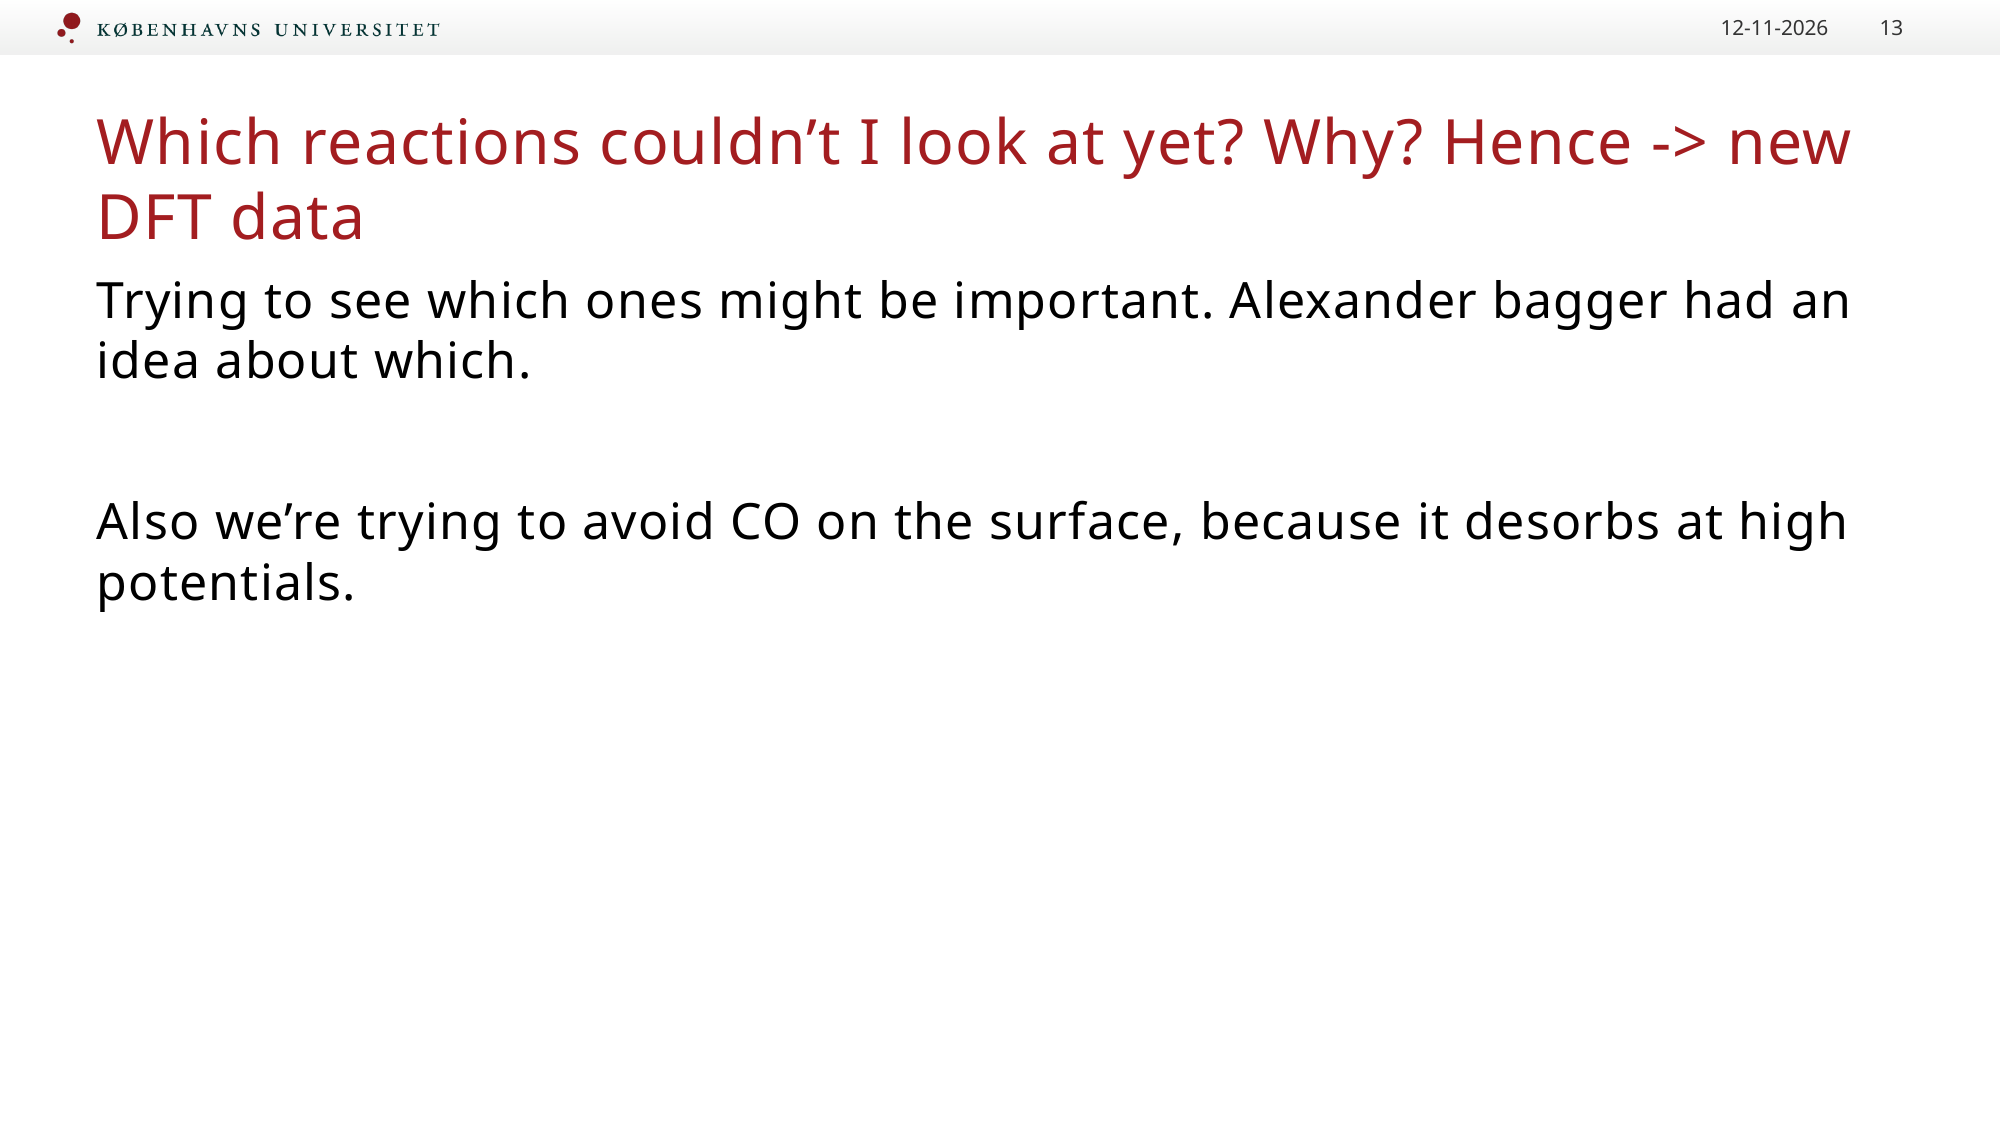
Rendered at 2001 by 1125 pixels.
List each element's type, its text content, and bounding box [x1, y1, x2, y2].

title Which reactions couldn’t I look at yet? Why? Hence -> new DFT data [96, 101, 1904, 244]
list Trying to see which ones might be important. Alexander bagger had an idea about which. Also we’re trying to avoid CO on the surface, because it desorbs at high potentials. [96, 268, 1904, 1036]
picture [91, 15, 476, 42]
slide_number 13 [1840, 14, 1904, 43]
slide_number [1694, 14, 1829, 43]
